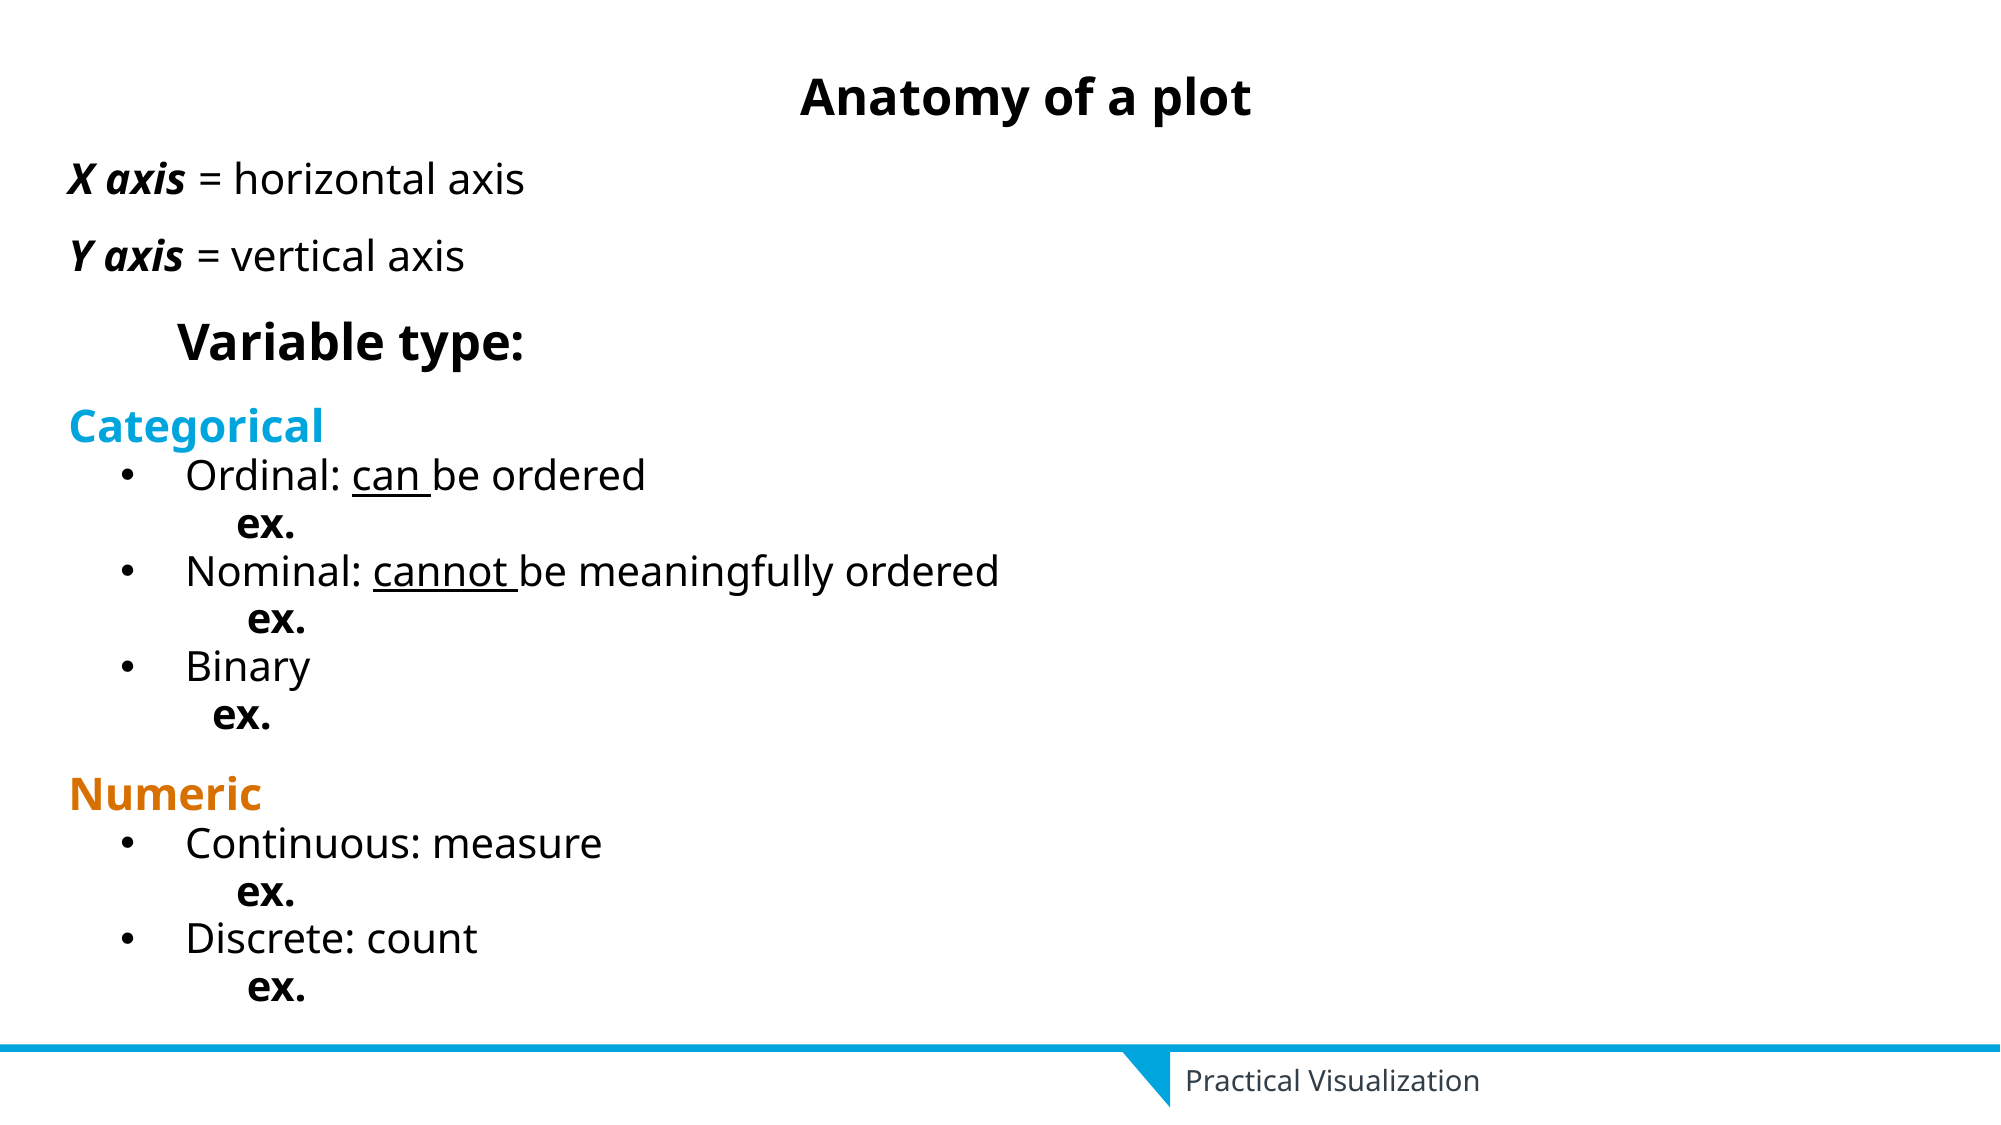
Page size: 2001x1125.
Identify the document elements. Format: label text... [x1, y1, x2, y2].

list Anatomy of a plot X axis = horizontal axis Y axis = vertical axis Variable type: Categorical Ordinal: can be ordered ex. Nominal: cannot be meaningfully ordered ex. Binary ex. Numeric Continuous: measure ex. Discrete: count ex. [53, 27, 2000, 1036]
list Practical Visualization [1170, 1065, 2000, 1098]
